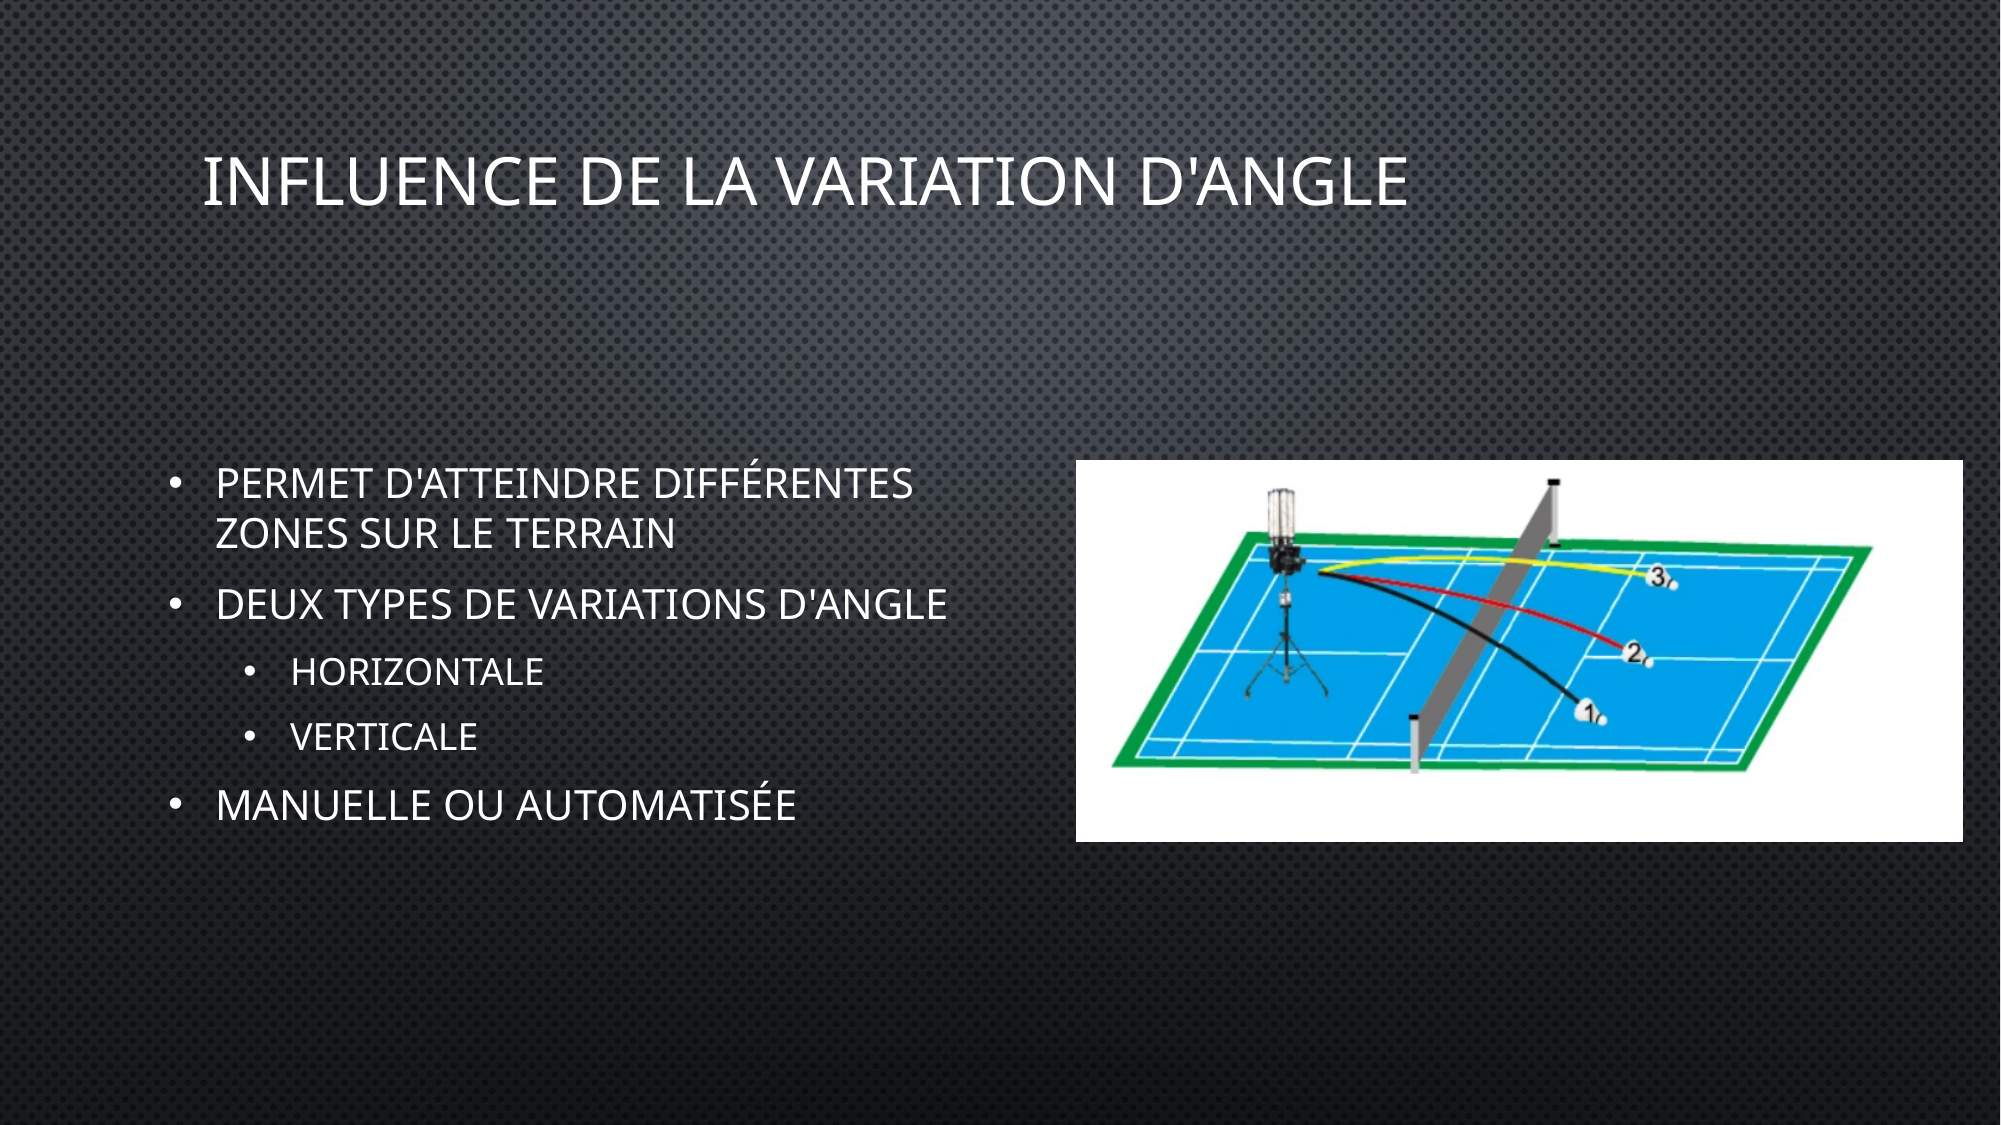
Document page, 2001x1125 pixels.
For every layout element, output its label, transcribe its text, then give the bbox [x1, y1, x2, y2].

title Influence de la variation d'angle [187, 99, 1813, 258]
picture [1076, 460, 1963, 842]
list Permet d'atteindre différentes zones sur le terrain Deux types de variations d'angle Horizontale Verticale Manuelle ou automatisée [153, 436, 1027, 1056]
